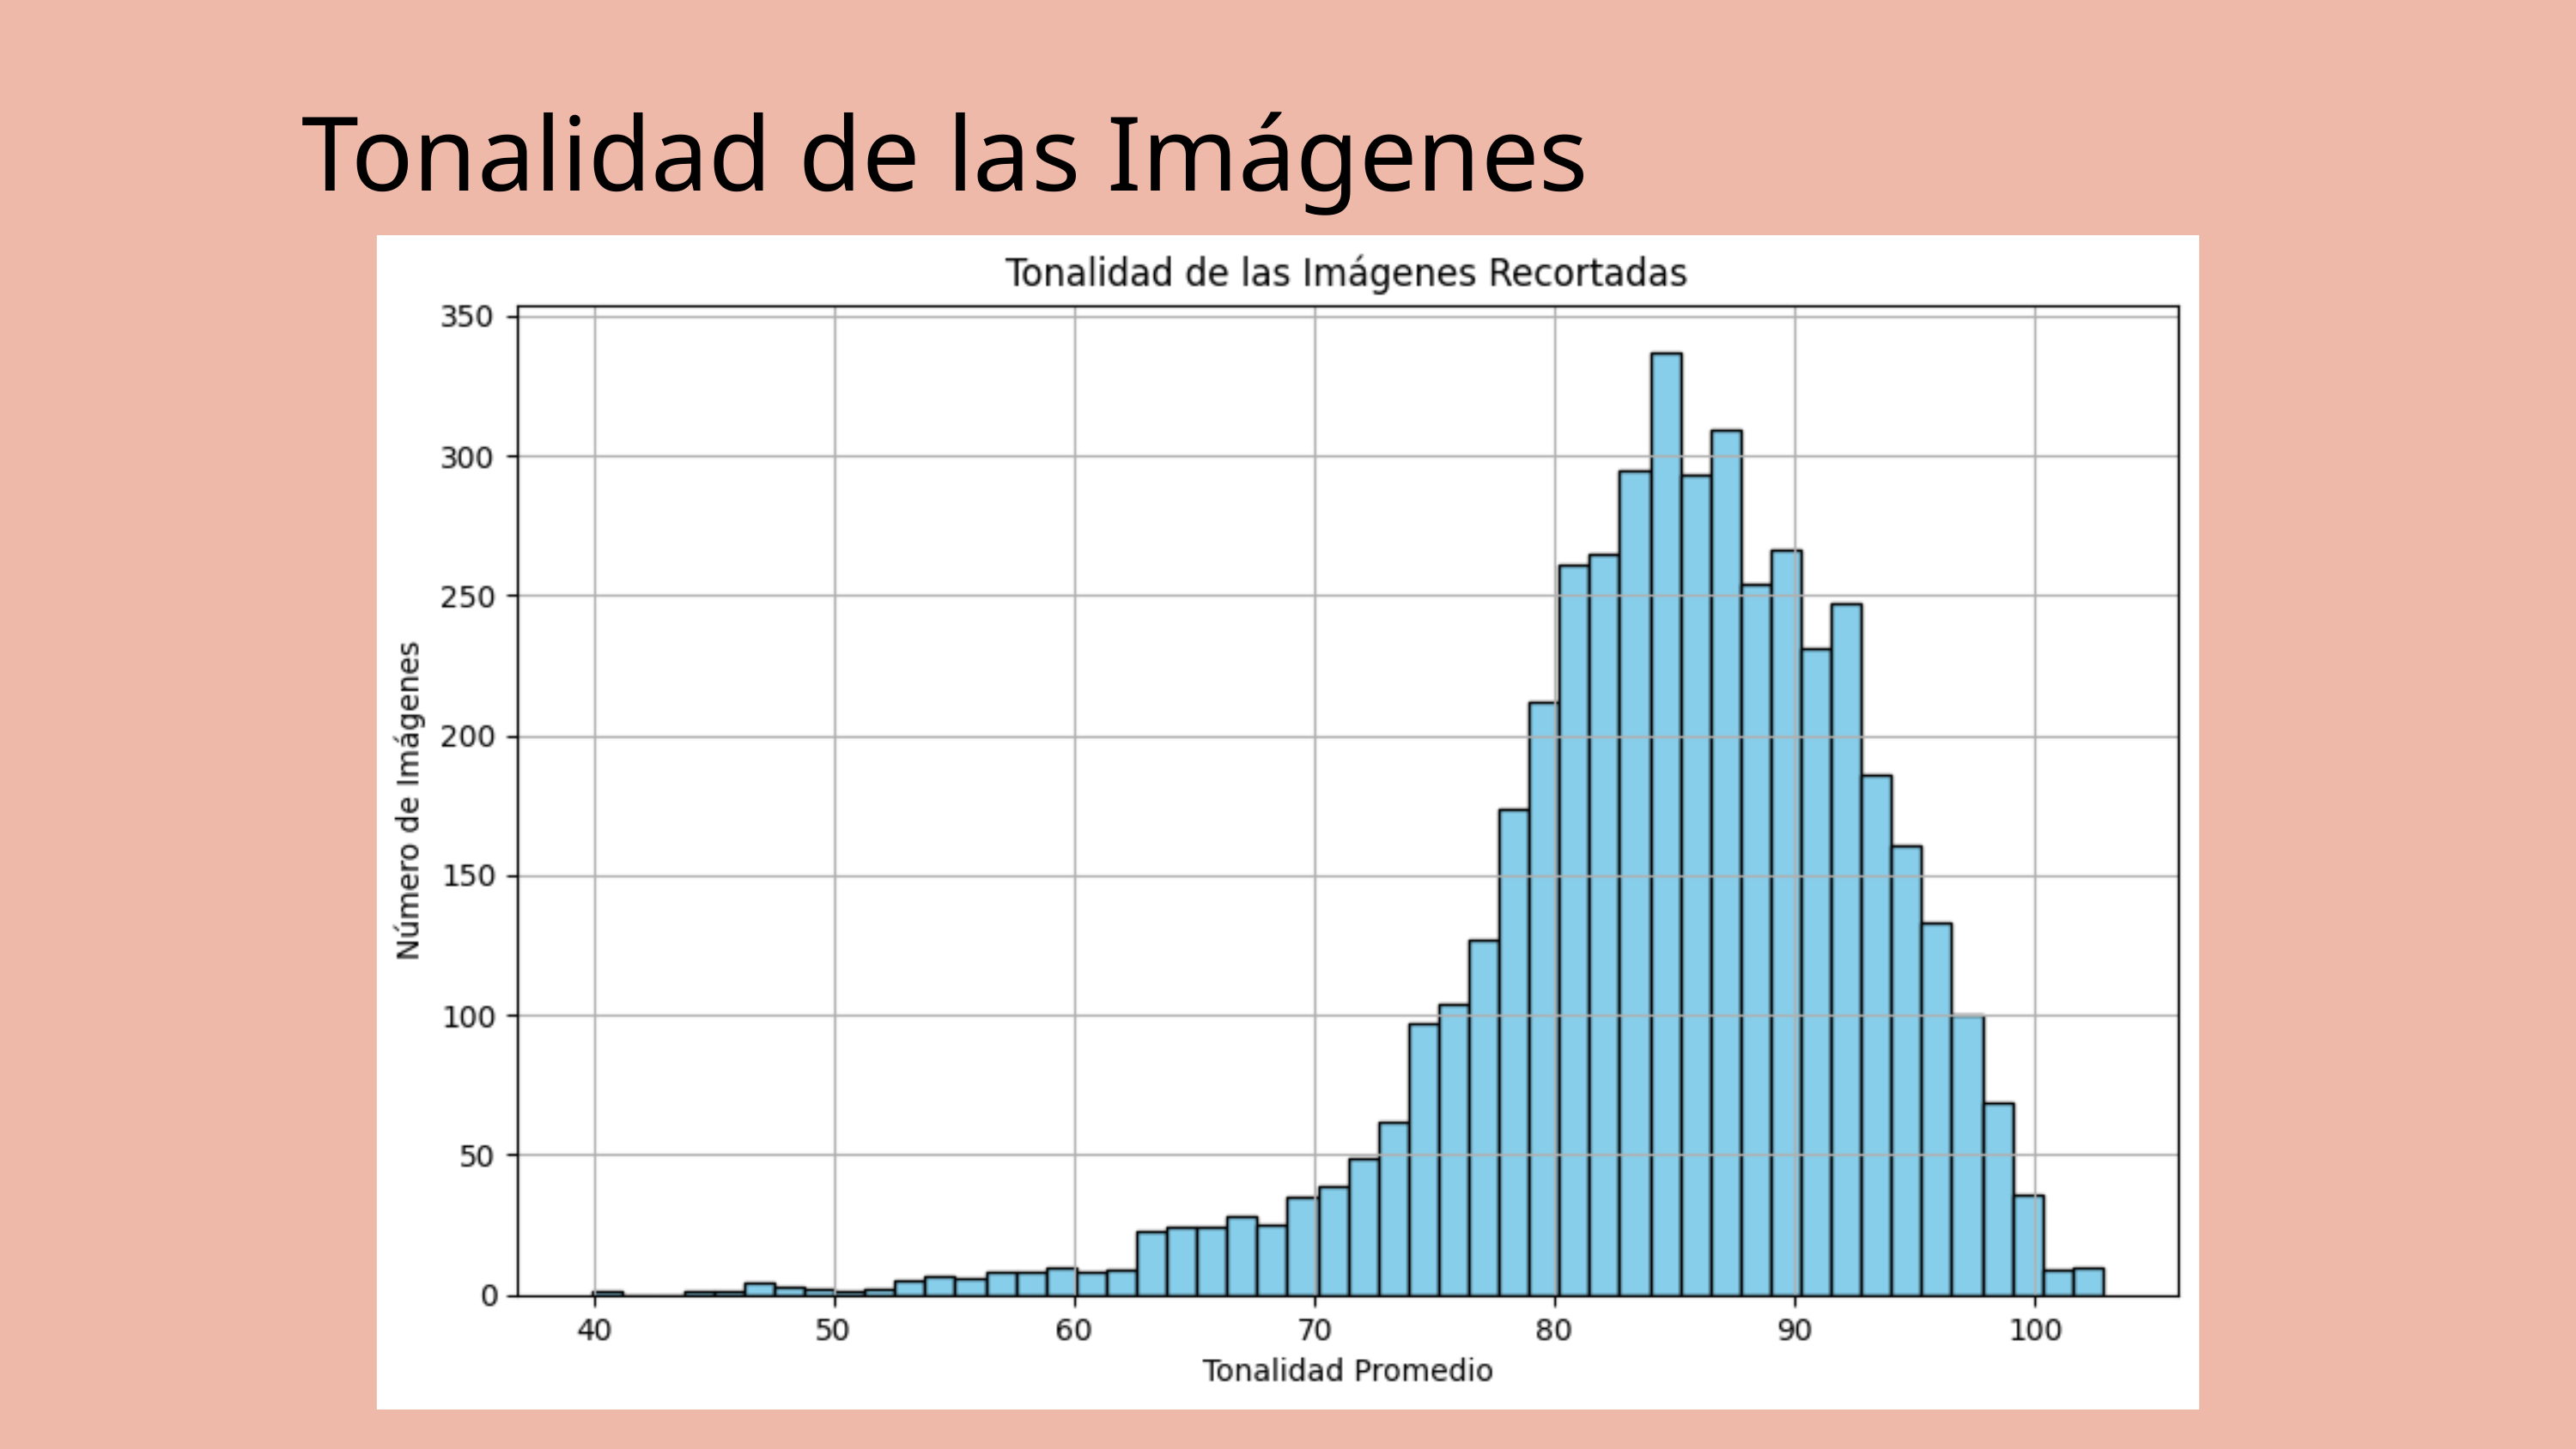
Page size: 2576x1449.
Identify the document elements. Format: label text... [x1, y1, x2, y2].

text_box [376, 235, 2200, 1410]
text_box Tonalidad de las Imágenes [283, 67, 1609, 212]
